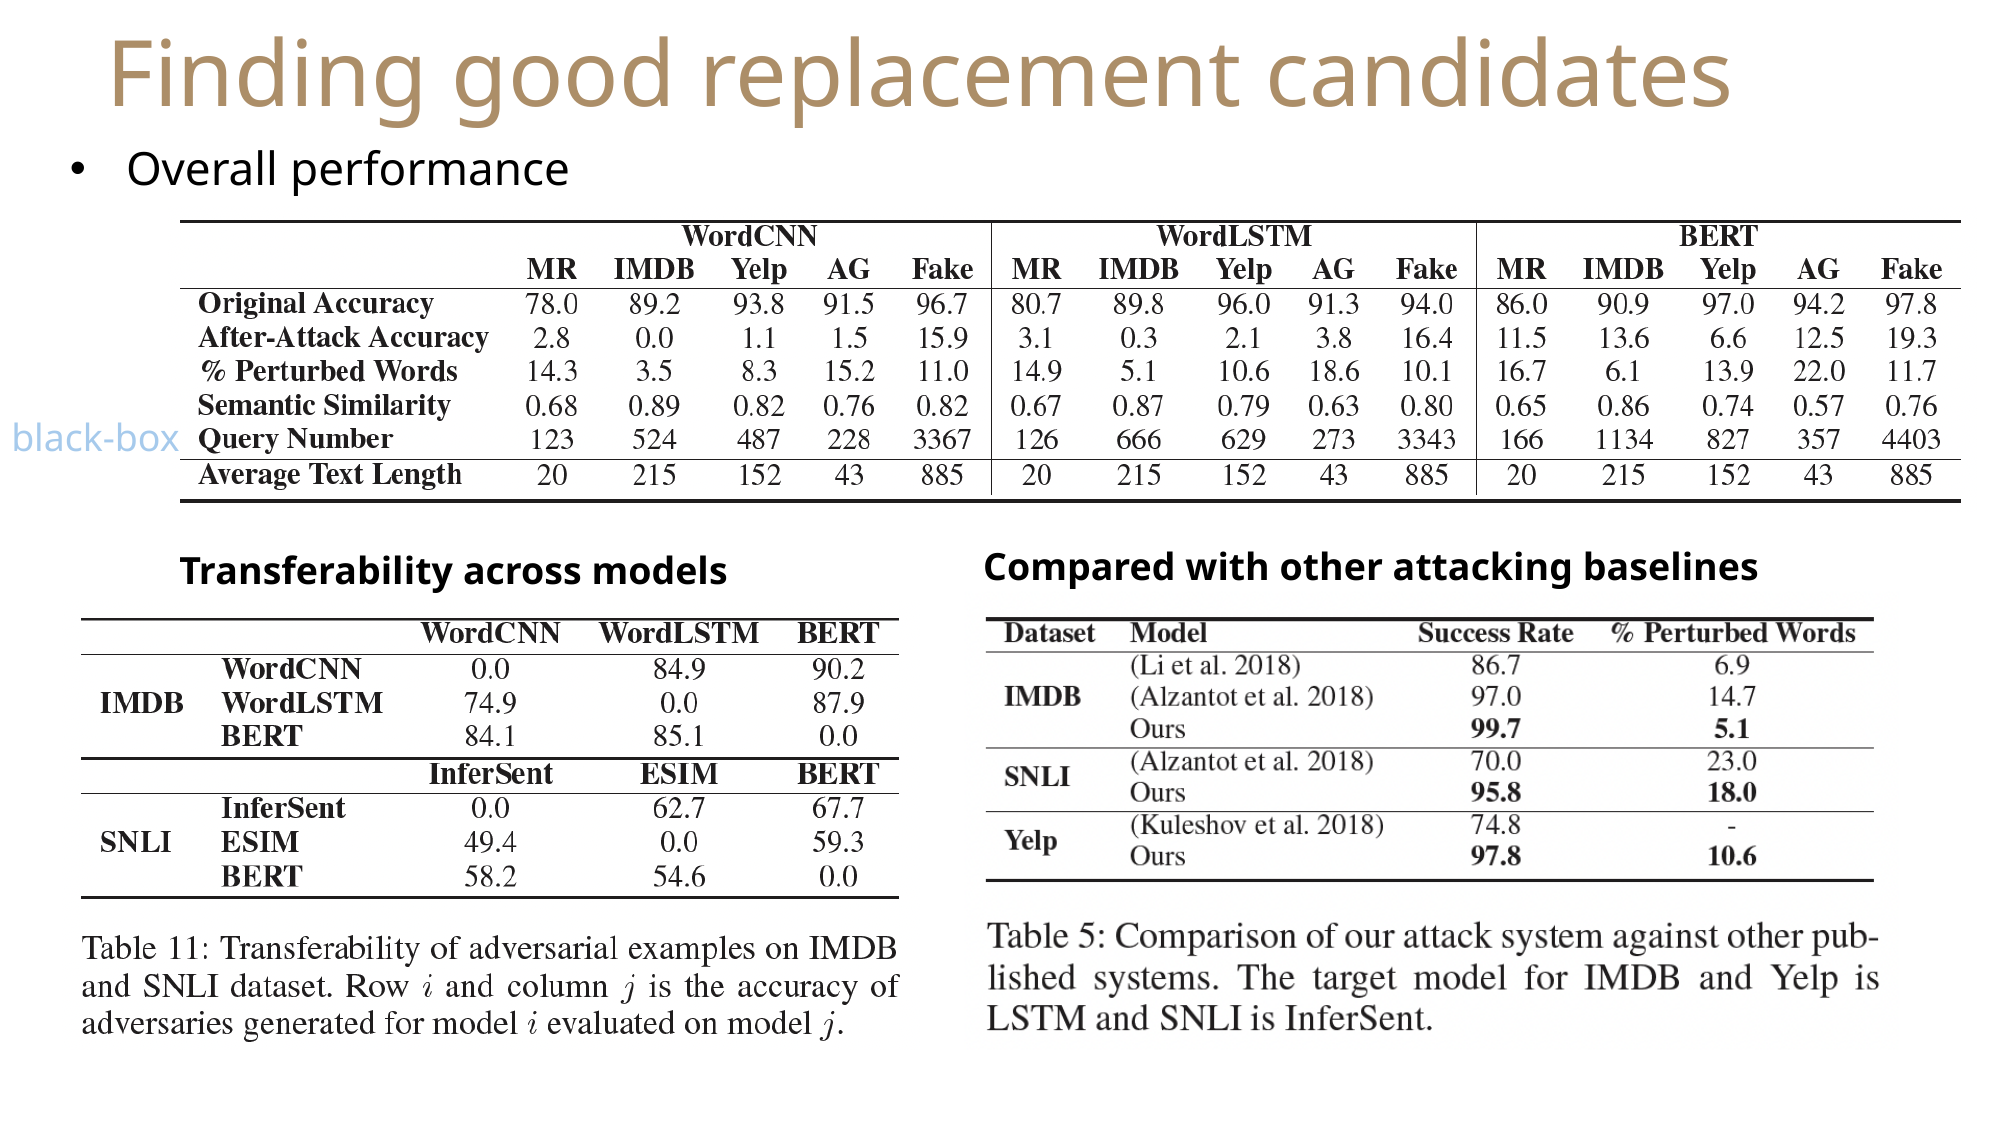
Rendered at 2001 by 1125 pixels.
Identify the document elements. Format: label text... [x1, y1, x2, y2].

picture [964, 591, 1901, 1051]
picture [168, 206, 1978, 513]
picture [61, 599, 921, 1051]
text_box Transferability across models [164, 539, 743, 599]
text_box Finding good replacement candidates [91, 4, 1900, 149]
text_box black-box [0, 406, 168, 467]
text_box Overall performance [55, 132, 1165, 203]
text_box Compared with other attacking baselines [968, 535, 1775, 591]
